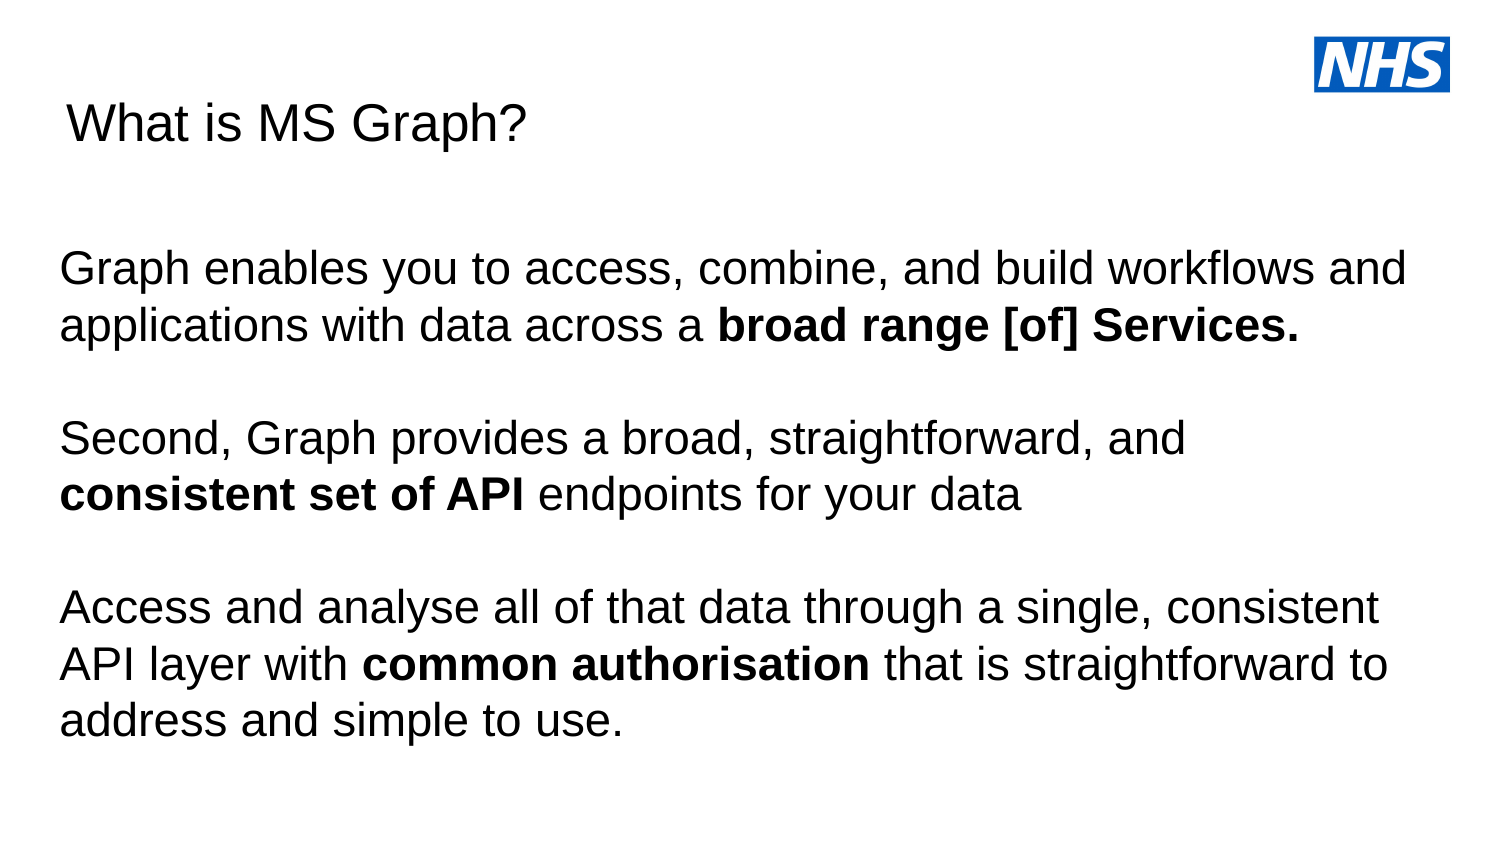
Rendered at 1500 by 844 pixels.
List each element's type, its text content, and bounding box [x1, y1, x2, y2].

text_box Graph enables you to access, combine, and build workflows and applications with data across a broad range [of] Services. Second, Graph provides a broad, straightforward, and consistent set of API endpoints for your data Access and analyse all of that data through a single, consistent API layer with common authorisation that is straightforward to address and simple to use. [44, 222, 1443, 771]
title What is MS Graph? [51, 72, 1449, 167]
picture [1312, 33, 1453, 95]
